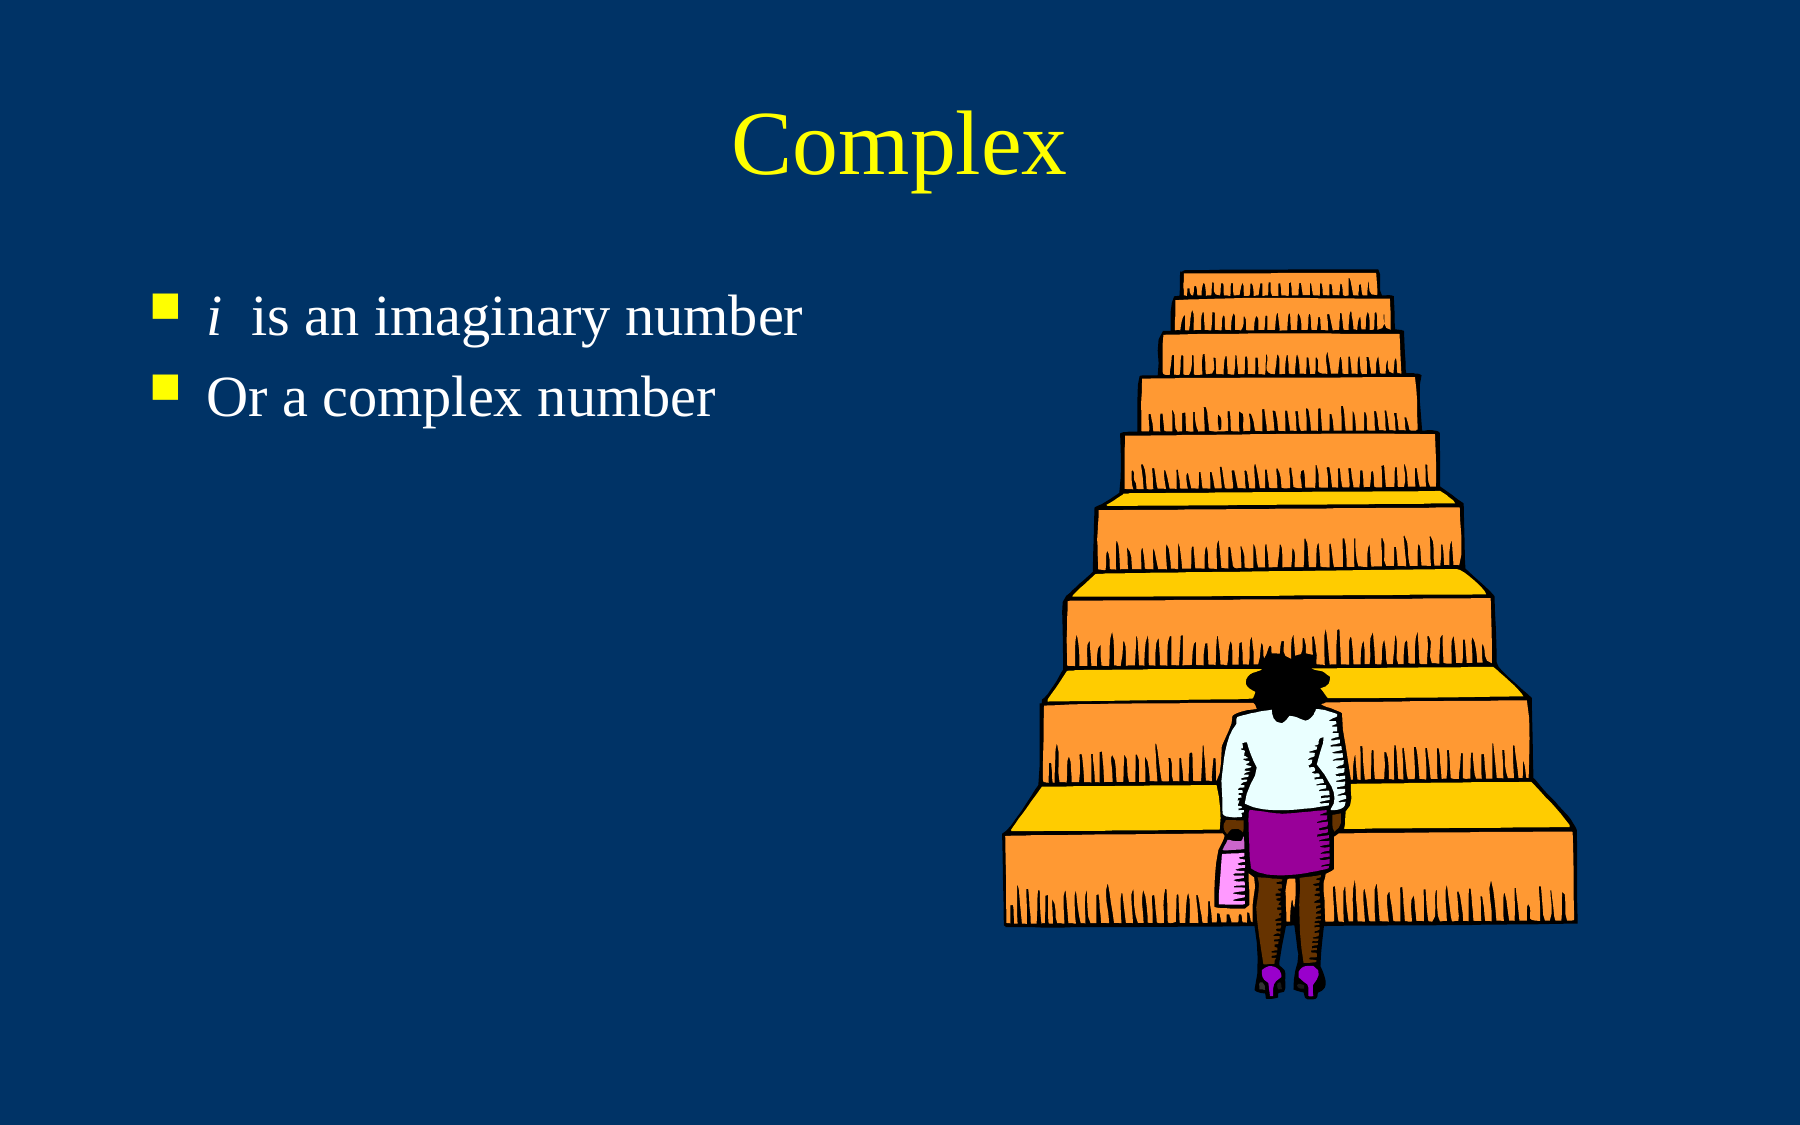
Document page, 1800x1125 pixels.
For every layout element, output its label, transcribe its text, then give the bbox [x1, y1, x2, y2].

list i is an imaginary number Or a complex number [134, 269, 885, 1000]
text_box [1002, 269, 1578, 1000]
title Complex [134, 37, 1666, 238]
